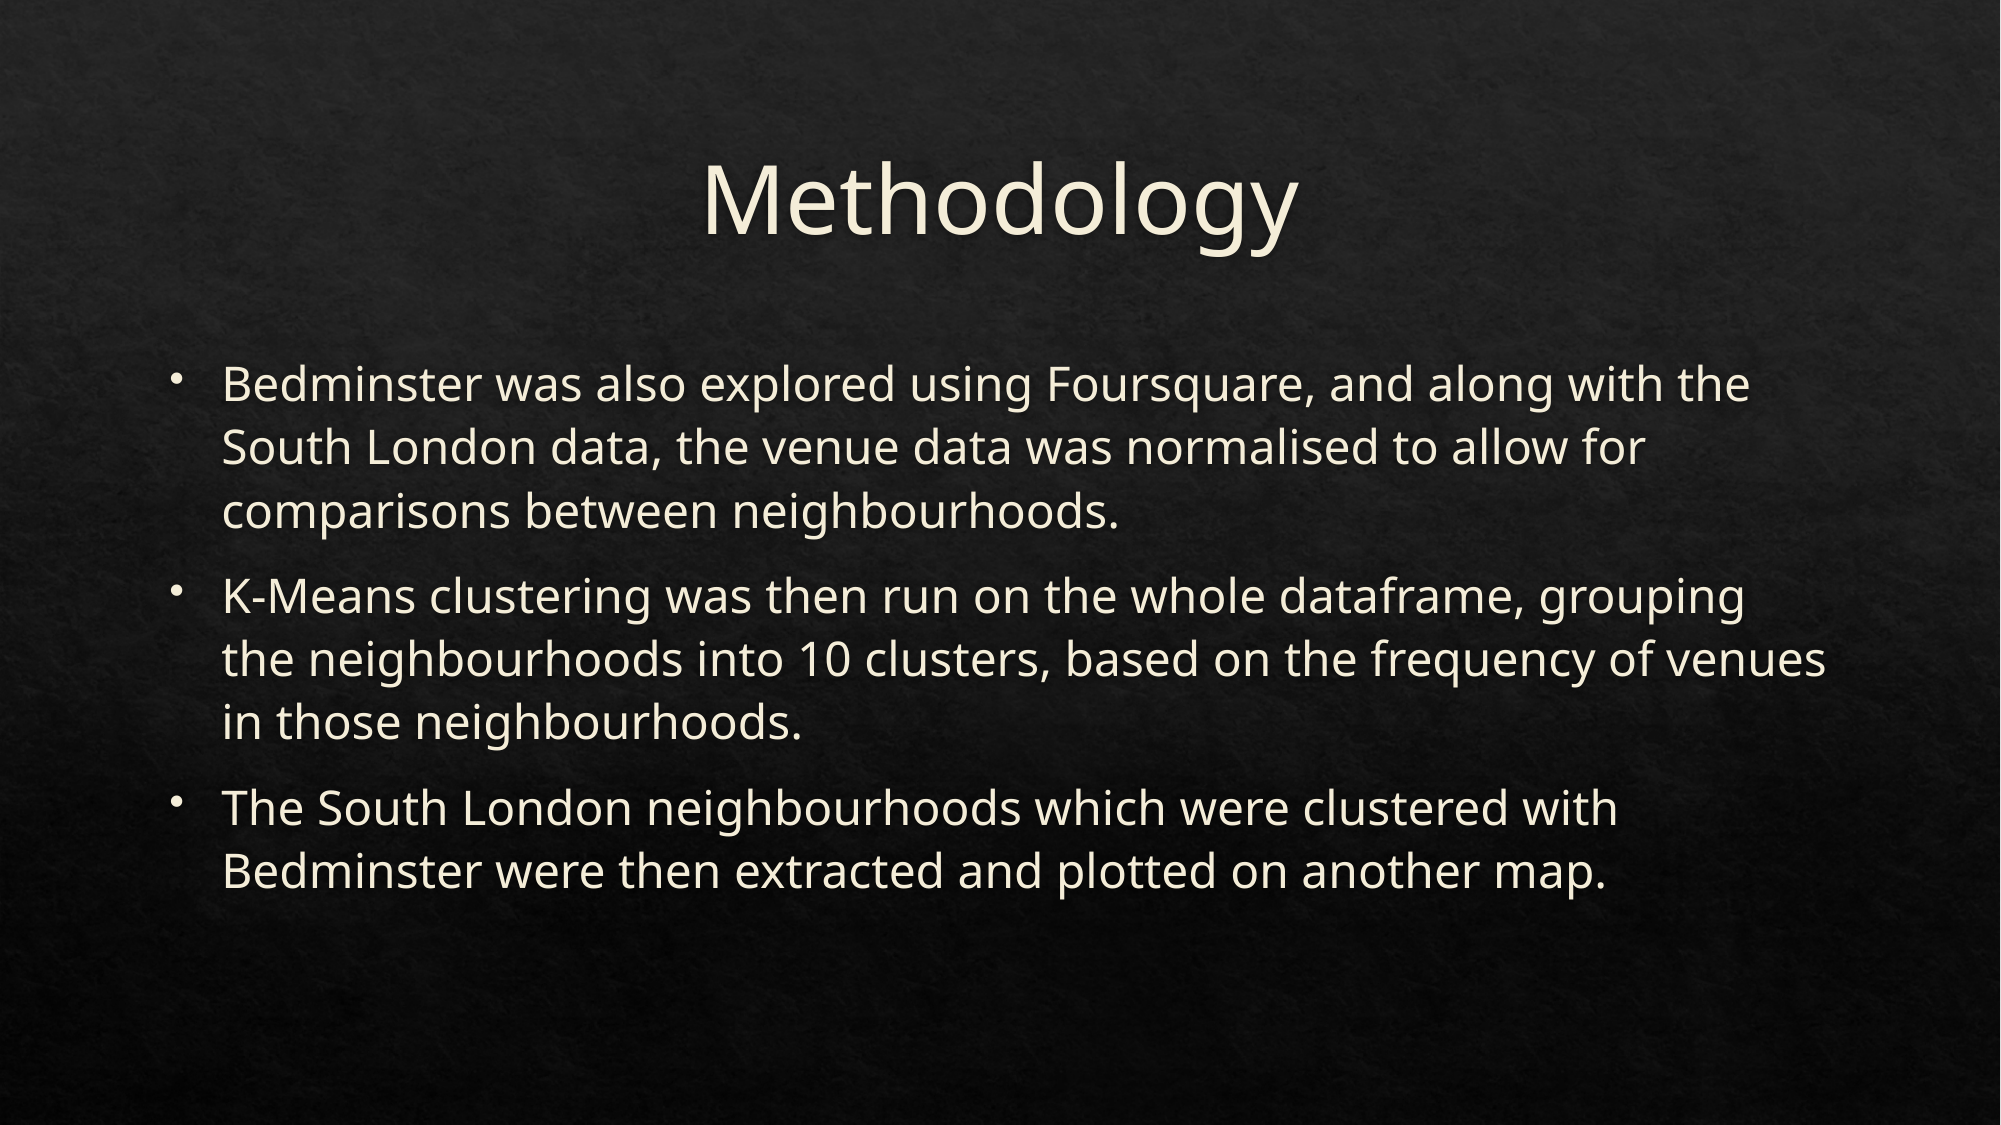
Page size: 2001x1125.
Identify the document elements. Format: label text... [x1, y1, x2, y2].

title Methodology [149, 99, 1849, 307]
list Bedminster was also explored using Foursquare, and along with the South London data, the venue data was normalised to allow for comparisons between neighbourhoods. K-Means clustering was then run on the whole dataframe, grouping the neighbourhoods into 10 clusters, based on the frequency of venues in those neighbourhoods. The South London neighbourhoods which were clustered with Bedminster were then extracted and plotted on another map. [149, 340, 1849, 950]
